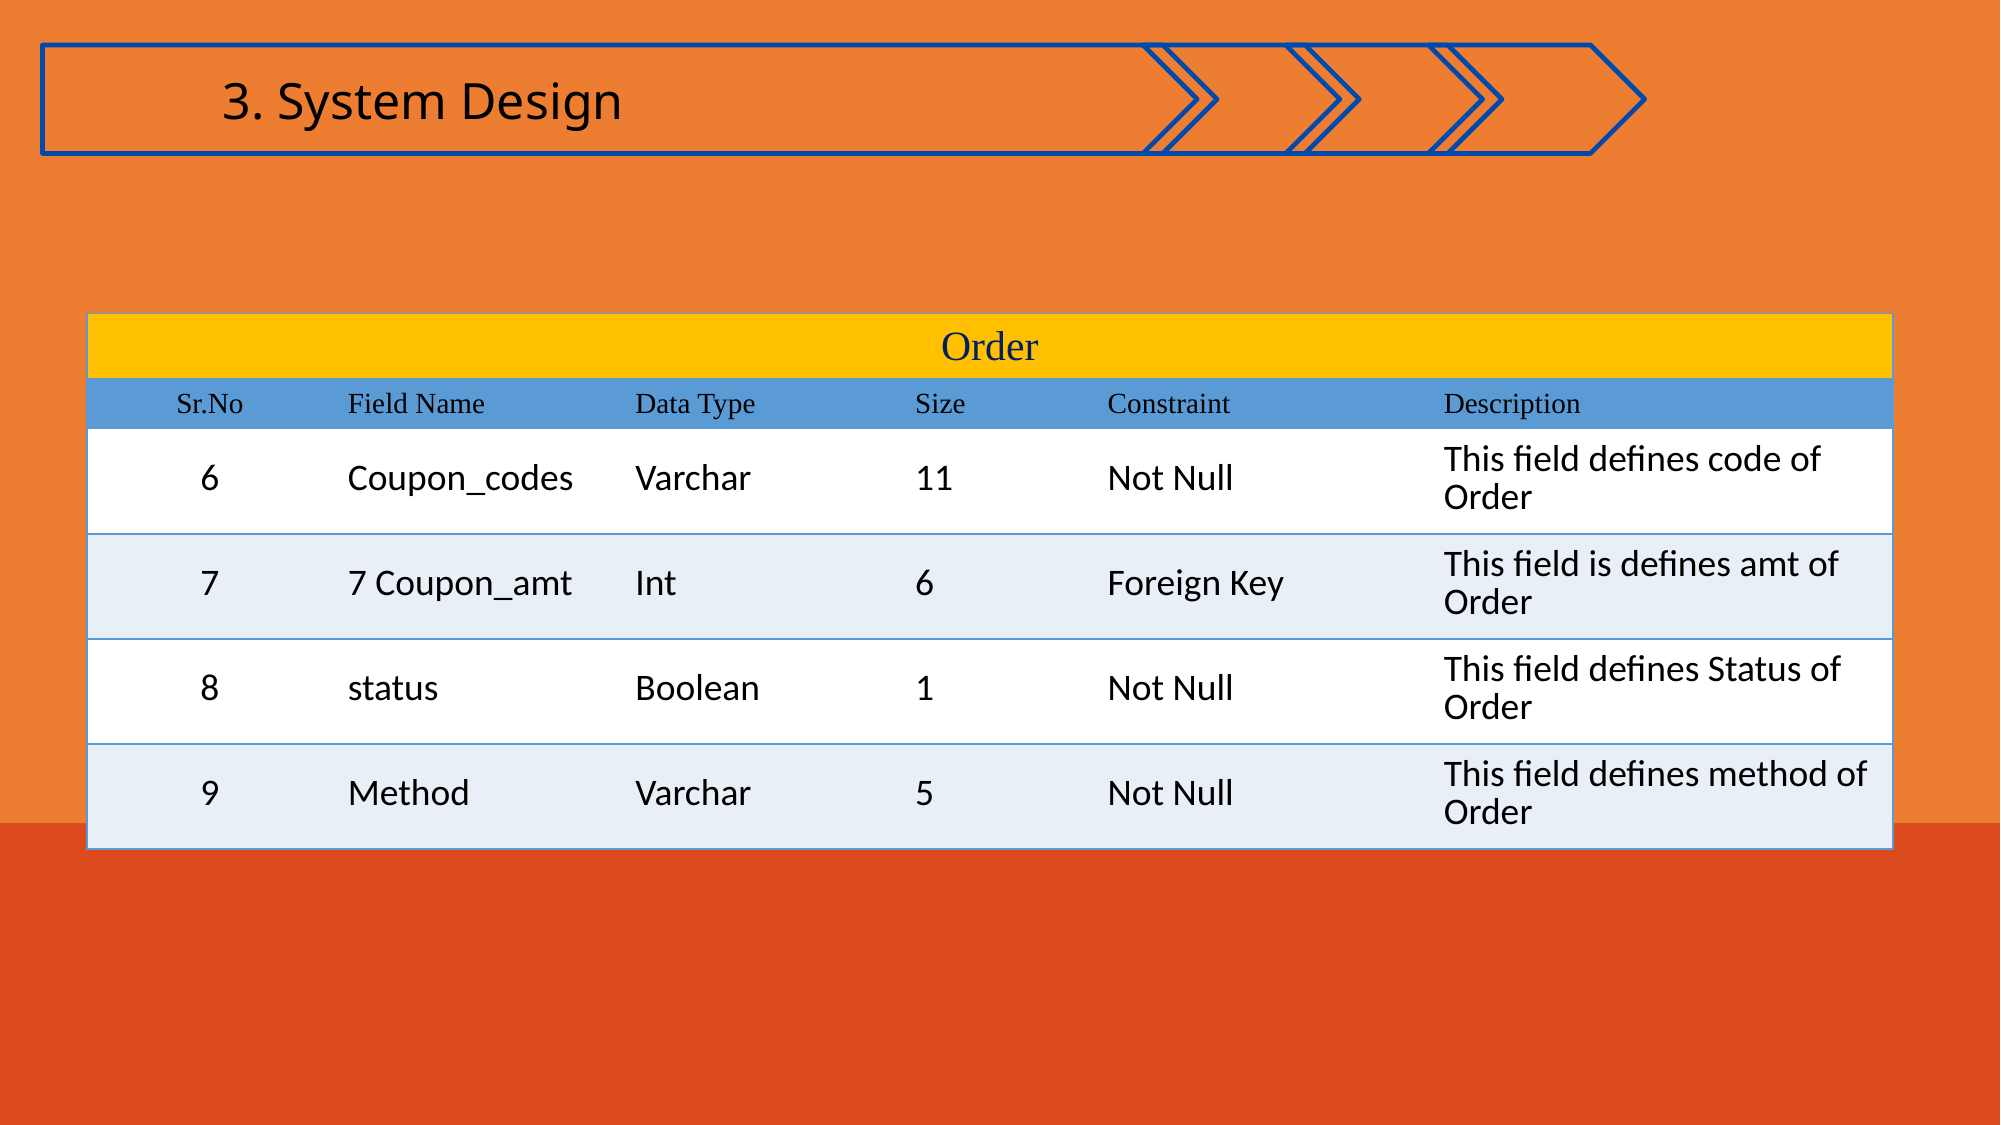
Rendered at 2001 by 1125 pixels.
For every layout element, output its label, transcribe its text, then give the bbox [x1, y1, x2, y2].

table_cell This field defines Status of Order [1429, 640, 1892, 743]
table_cell 6 [900, 535, 1093, 638]
table_cell Not Null [1093, 640, 1429, 743]
table_cell Method [333, 745, 620, 848]
table_cell Int [620, 535, 900, 638]
table_cell This field is defines amt of Order [1429, 535, 1892, 638]
table_cell 6 [88, 429, 333, 533]
table_cell Varchar [620, 429, 900, 533]
table_cell This field defines method of Order [1429, 745, 1892, 848]
table_cell Foreign Key [1093, 535, 1429, 638]
table_cell Not Null [1093, 429, 1429, 533]
table_cell Varchar [620, 745, 900, 848]
table_cell 5 [900, 745, 1093, 848]
table_cell This field defines code of Order [1429, 429, 1892, 533]
table_cell Constraint [1093, 379, 1429, 428]
table_cell Description [1429, 379, 1892, 428]
table_cell 11 [900, 429, 1093, 533]
table_cell Size [900, 379, 1093, 428]
table_cell Not Null [1093, 745, 1429, 848]
table_cell 7 Coupon_amt [333, 535, 620, 638]
table_cell Data Type [620, 379, 900, 428]
table_cell 7 [88, 535, 333, 638]
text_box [42, 44, 1645, 154]
table_cell 1 [900, 640, 1093, 743]
table_cell status [333, 640, 620, 743]
table_cell Boolean [620, 640, 900, 743]
table_cell Field Name [333, 379, 620, 428]
table_cell Coupon_codes [333, 429, 620, 533]
table_cell Sr.No [88, 379, 333, 428]
table_cell 8 [88, 640, 333, 743]
table_header Order [88, 314, 1892, 378]
table_cell 9 [88, 745, 333, 848]
text_box [0, 822, 2000, 1125]
